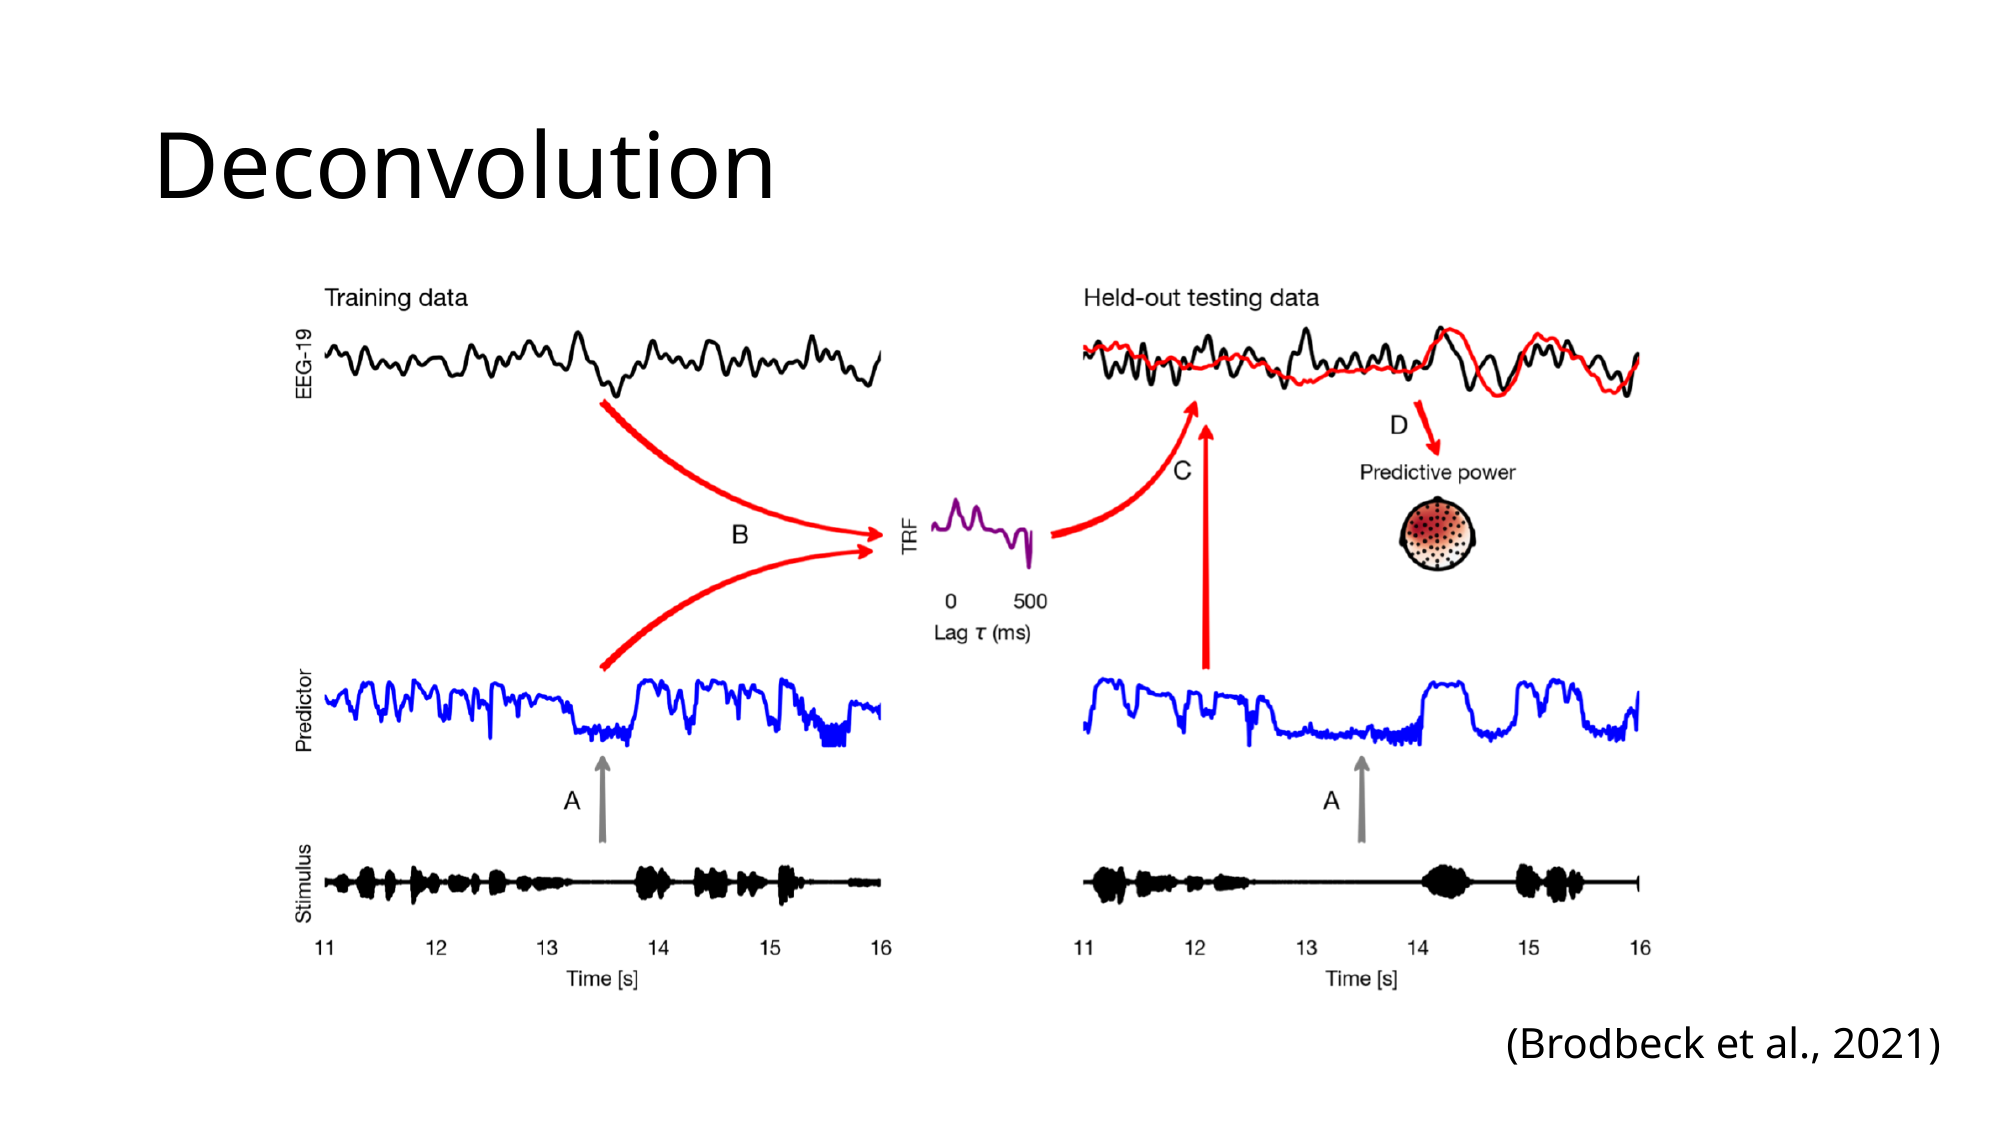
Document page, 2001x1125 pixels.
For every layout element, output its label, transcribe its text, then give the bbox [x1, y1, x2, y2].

text_box (Brodbeck et al., 2021) [1502, 1012, 1946, 1072]
title Deconvolution [137, 59, 1863, 278]
picture [259, 251, 1685, 1029]
